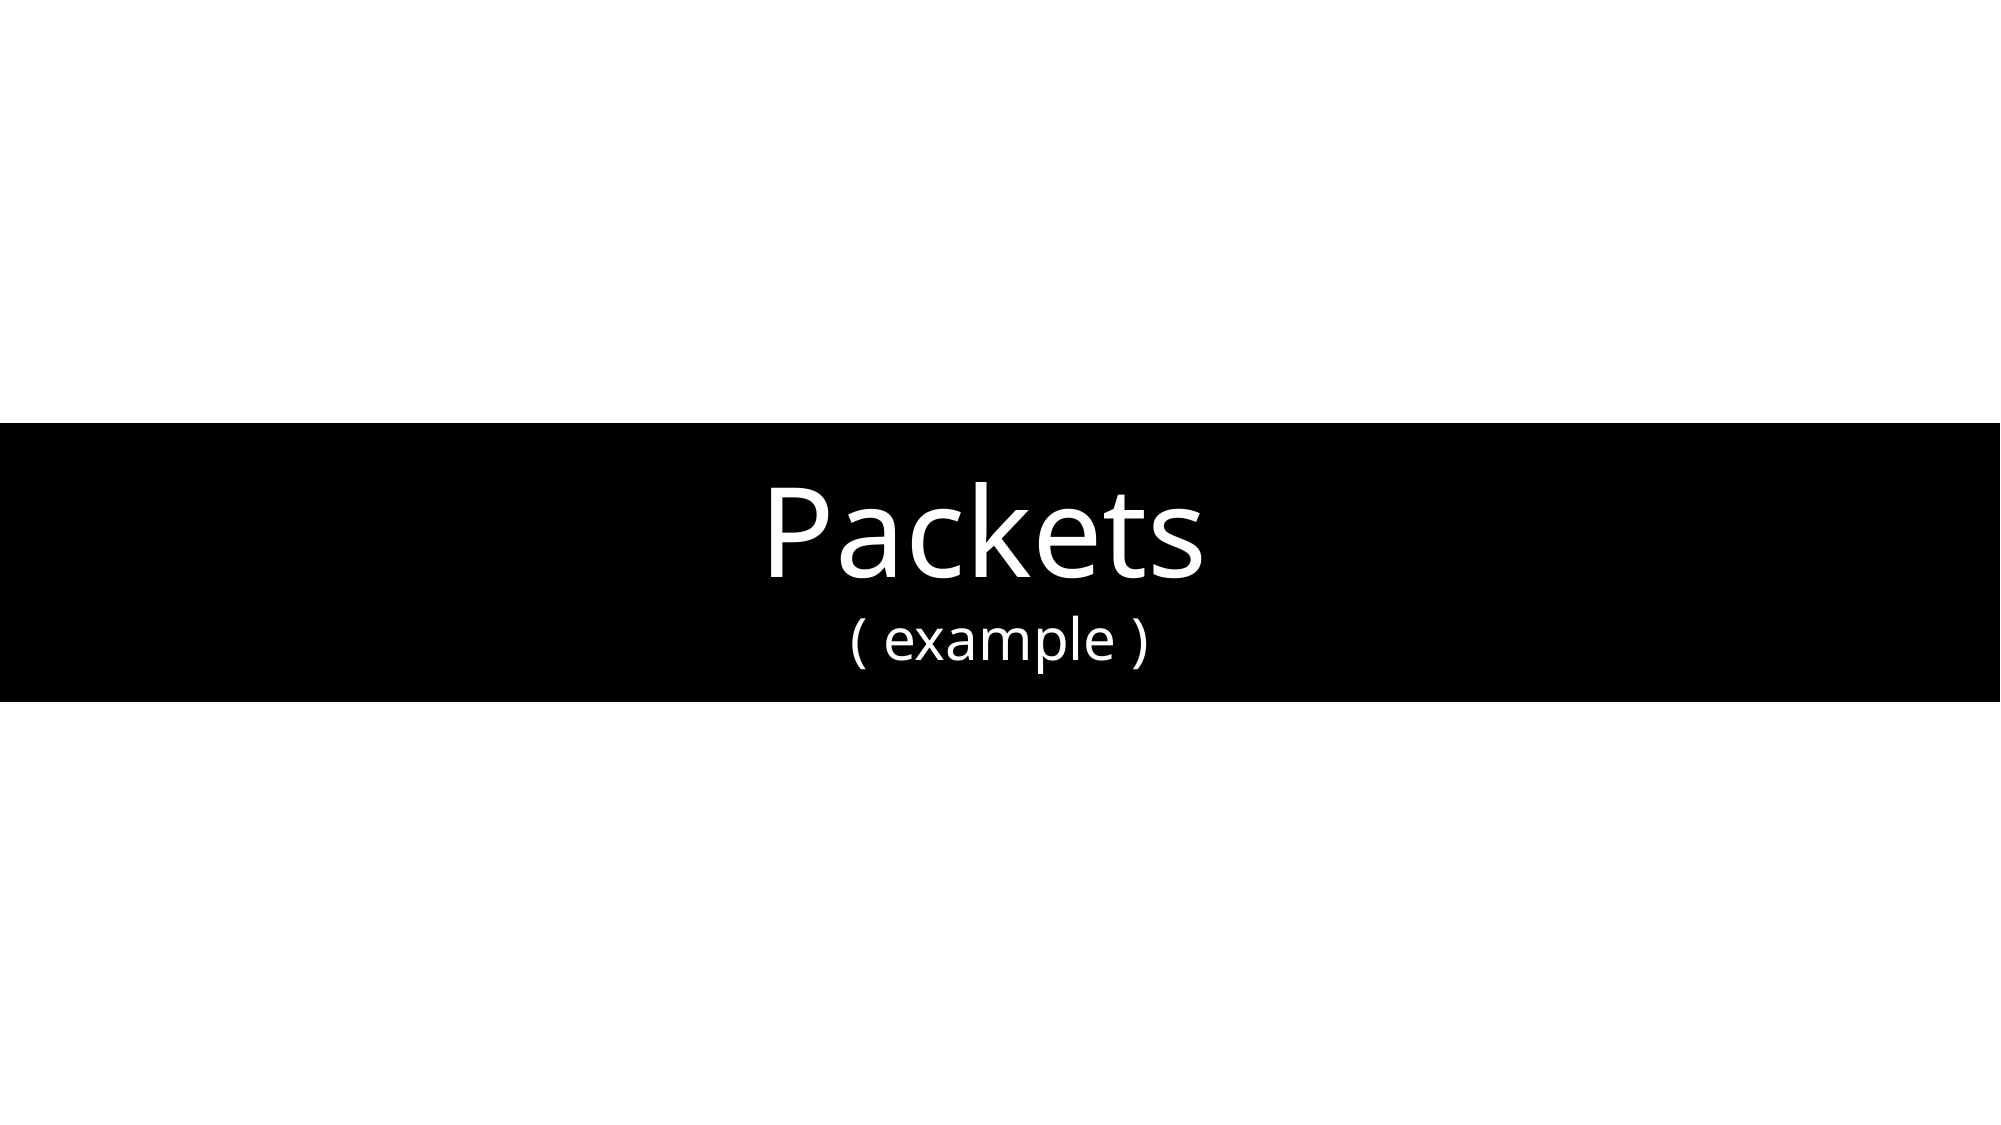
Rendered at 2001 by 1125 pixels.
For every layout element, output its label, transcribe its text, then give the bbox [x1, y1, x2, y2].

text_box Packets ( example ) [0, 423, 2000, 702]
